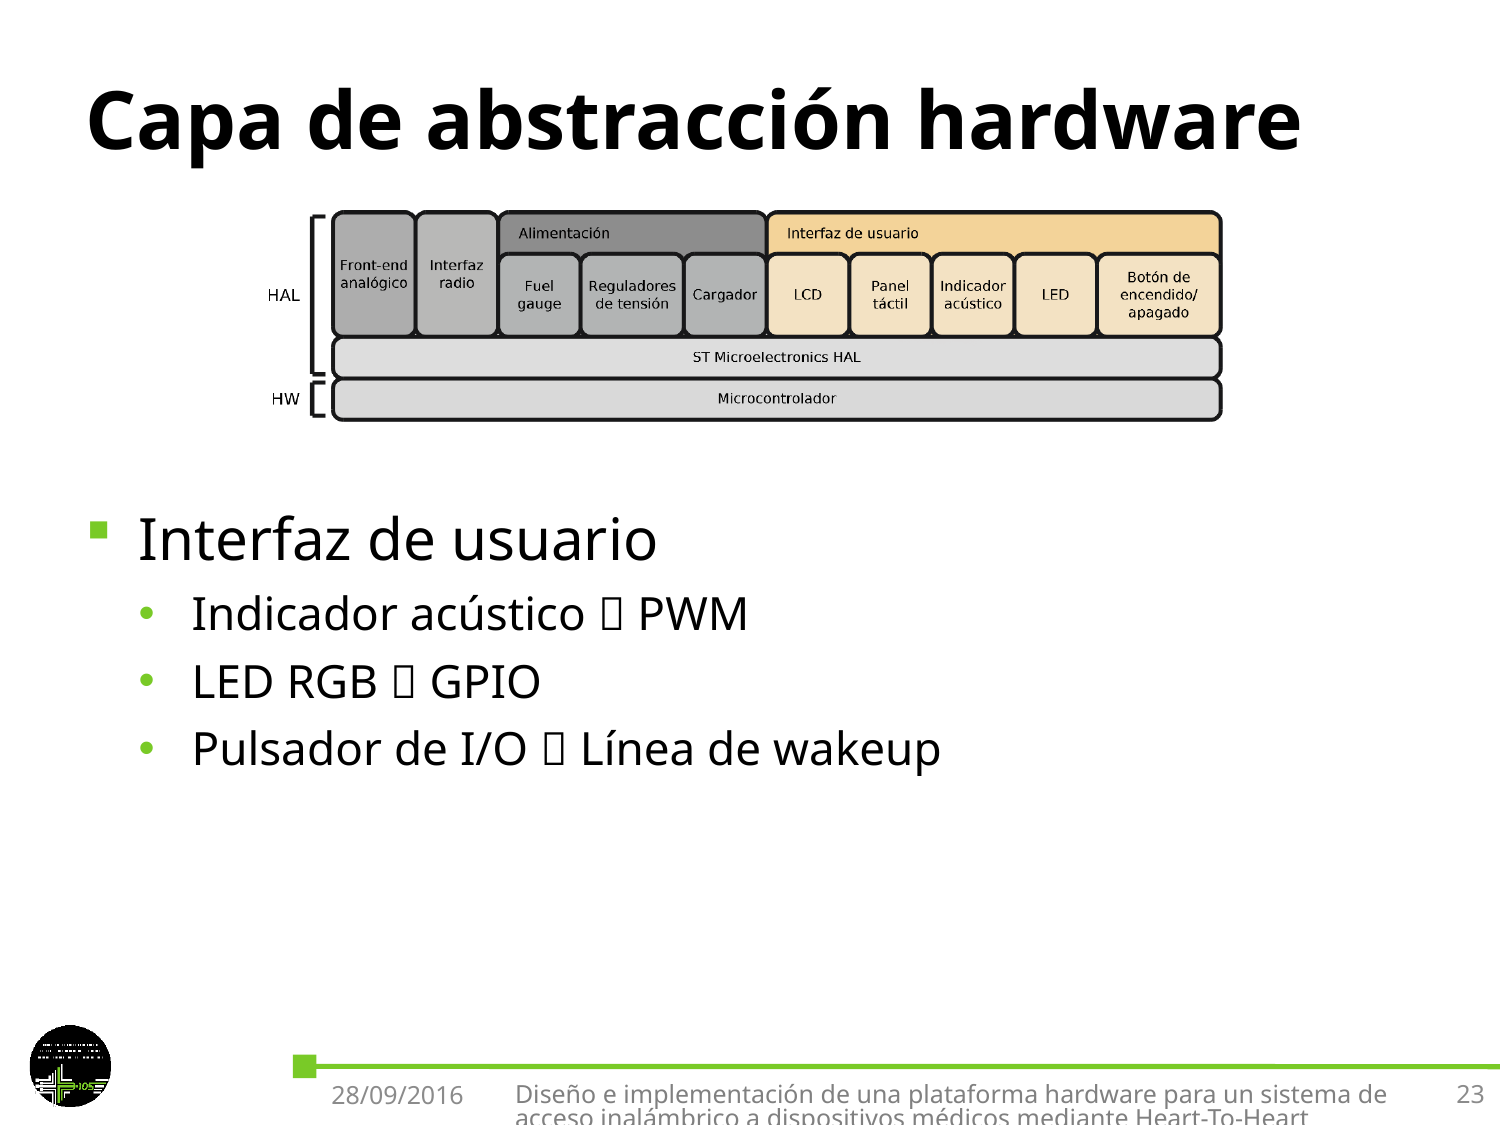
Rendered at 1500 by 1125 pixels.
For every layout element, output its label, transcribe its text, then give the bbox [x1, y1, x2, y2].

list Interfaz de usuario Indicador acústico  PWM LED RGB  GPIO Pulsador de I/O  Línea de wakeup [70, 495, 1423, 995]
title Capa de abstracción hardware [70, 23, 1421, 211]
slide_number 23 [1422, 1065, 1500, 1125]
picture [29, 1025, 111, 1107]
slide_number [316, 1065, 500, 1125]
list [267, 210, 1223, 422]
footer Diseño e implementación de una plataforma hardware para un sistema de acceso inalámbrico a dispositivos médicos mediante Heart-To-Heart [500, 1065, 1418, 1125]
